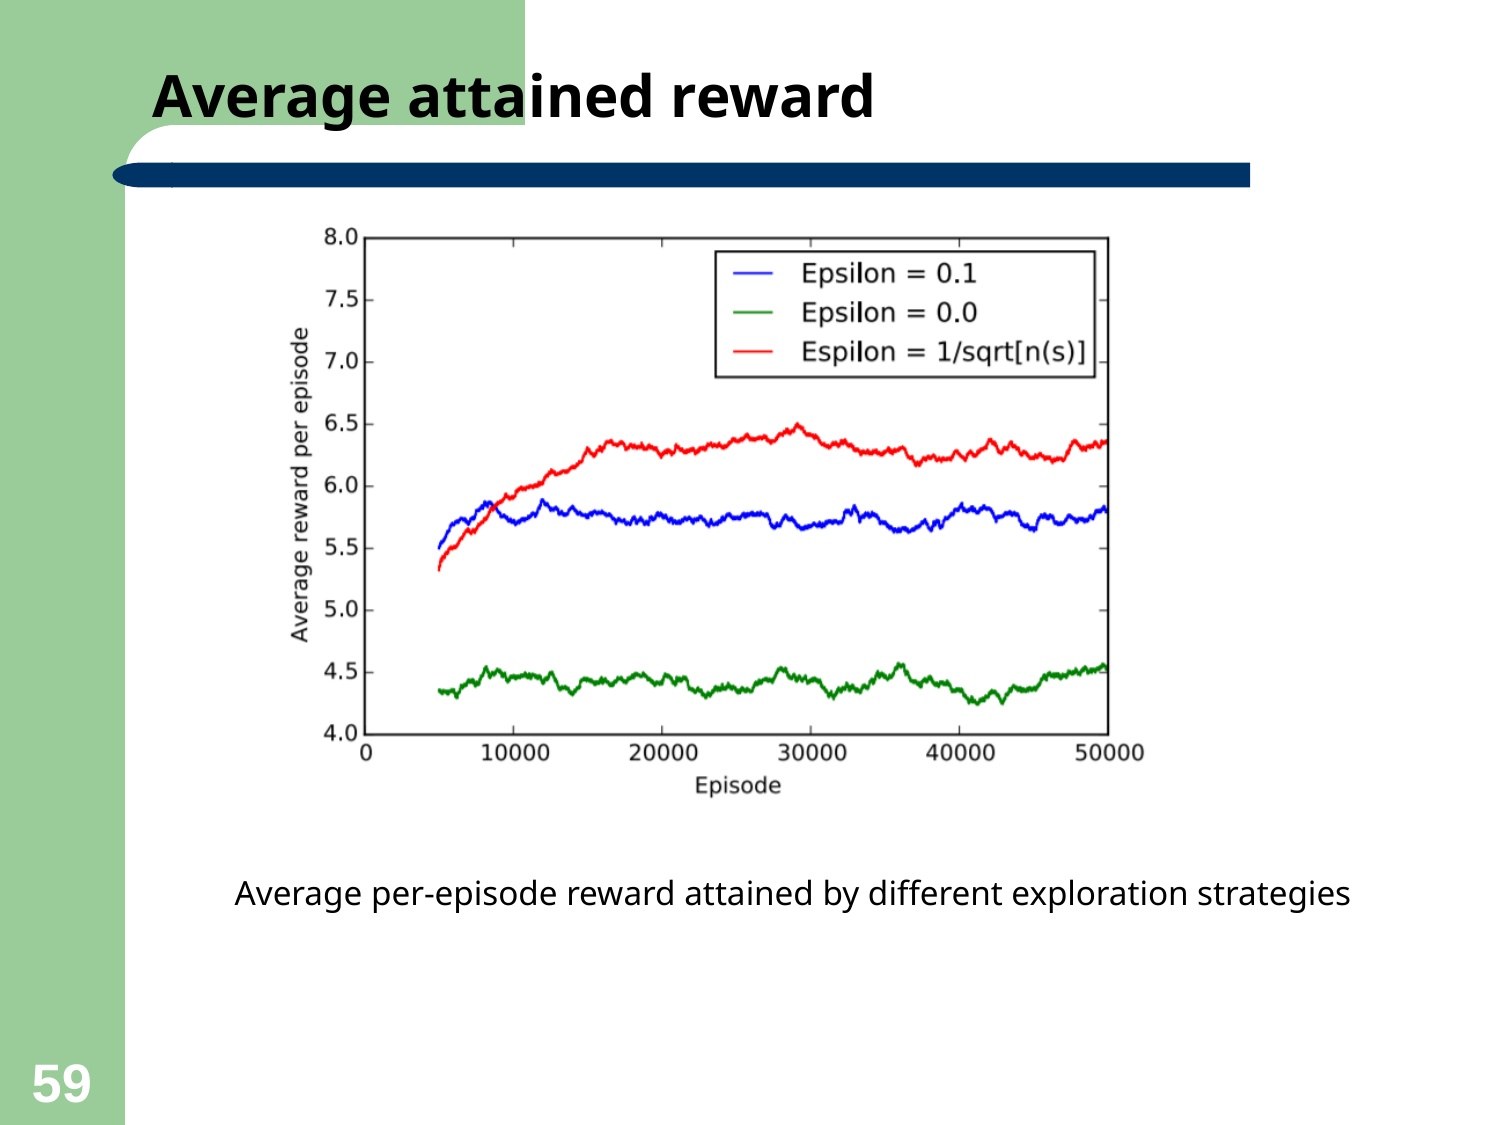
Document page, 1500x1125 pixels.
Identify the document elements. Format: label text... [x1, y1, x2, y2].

title Average attained reward [137, 37, 1450, 138]
list Average per-episode reward attained by different exploration strategies [125, 212, 1463, 1038]
slide_number 59 [13, 1040, 111, 1121]
picture [277, 212, 1196, 833]
